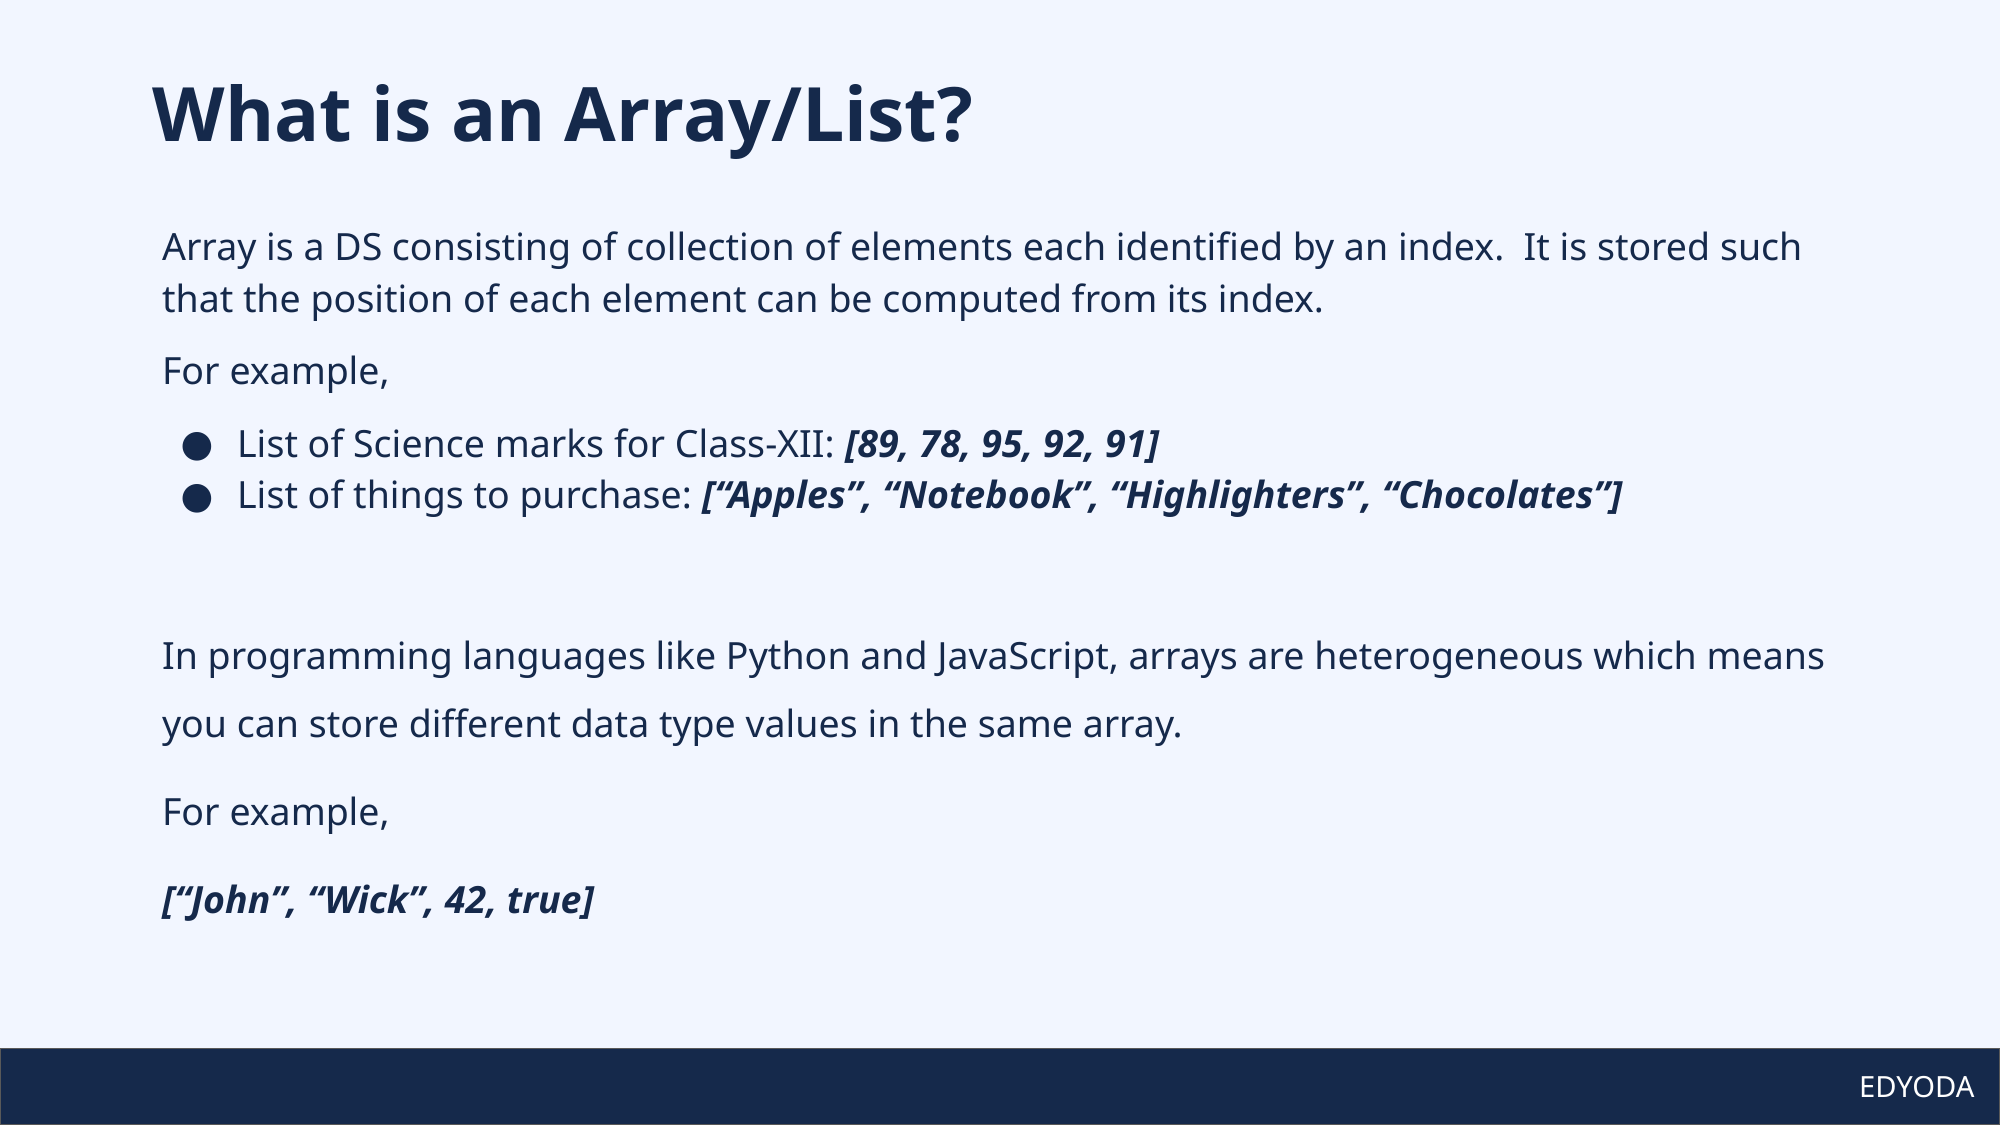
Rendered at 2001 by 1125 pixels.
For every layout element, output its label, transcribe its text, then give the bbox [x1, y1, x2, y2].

list Array is a DS consisting of collection of elements each identified by an index. It is stored such that the position of each element can be computed from its index. For example, List of Science marks for Class-XII: [89, 78, 95, 92, 91] List of things to purchase: [“Apples”, “Notebook”, “Highlighters”, “Chocolates”] In programming languages like Python and JavaScript, arrays are heterogeneous which means you can store different data type values in the same array. For example, [“John”, “Wick”, 42, true] [146, 208, 1872, 1005]
text_box [0, 1048, 2000, 1125]
title What is an Array/List? [137, 62, 1863, 171]
text_box EDYODA [1844, 1053, 2000, 1119]
